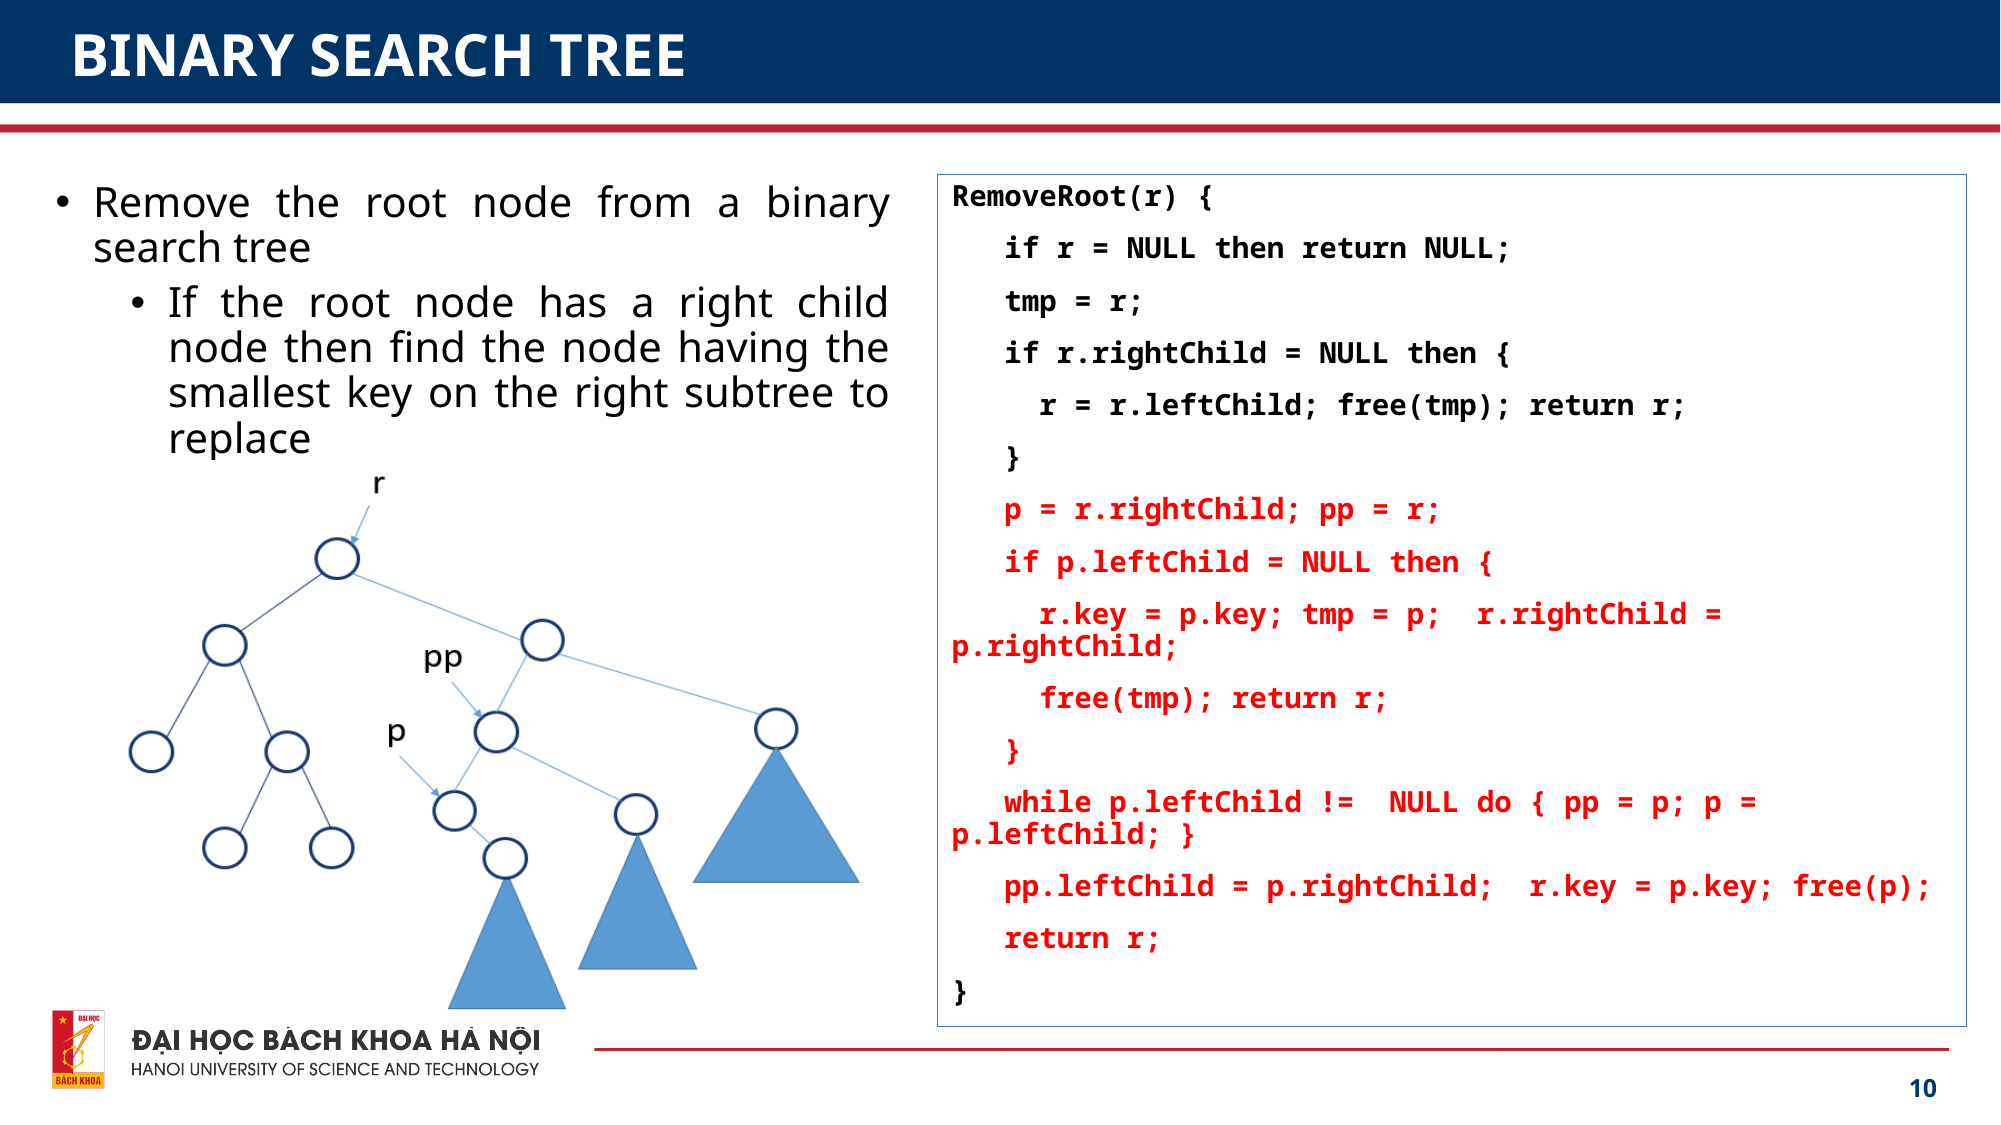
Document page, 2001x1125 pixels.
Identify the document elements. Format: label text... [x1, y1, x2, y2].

slide_number 10 [1502, 1065, 1953, 1125]
picture [0, 0, 2001, 1125]
title BINARY SEARCH TREE [55, 18, 1945, 90]
text_box Remove the root node from a binary search tree If the root node has a right child node then find the node having the smallest key on the right subtree to replace [40, 173, 905, 872]
text_box RemoveRoot(r) { if r = NULL then return NULL; tmp = r; if r.rightChild = NULL then { r = r.leftChild; free(tmp); return r; } p = r.rightChild; pp = r; if p.leftChild = NULL then { r.key = p.key; tmp = p; r.rightChild = p.rightChild; free(tmp); return r; } while p.leftChild != NULL do { pp = p; p = p.leftChild; } pp.leftChild = p.rightChild; r.key = p.key; free(p); return r; } [937, 174, 1967, 1027]
